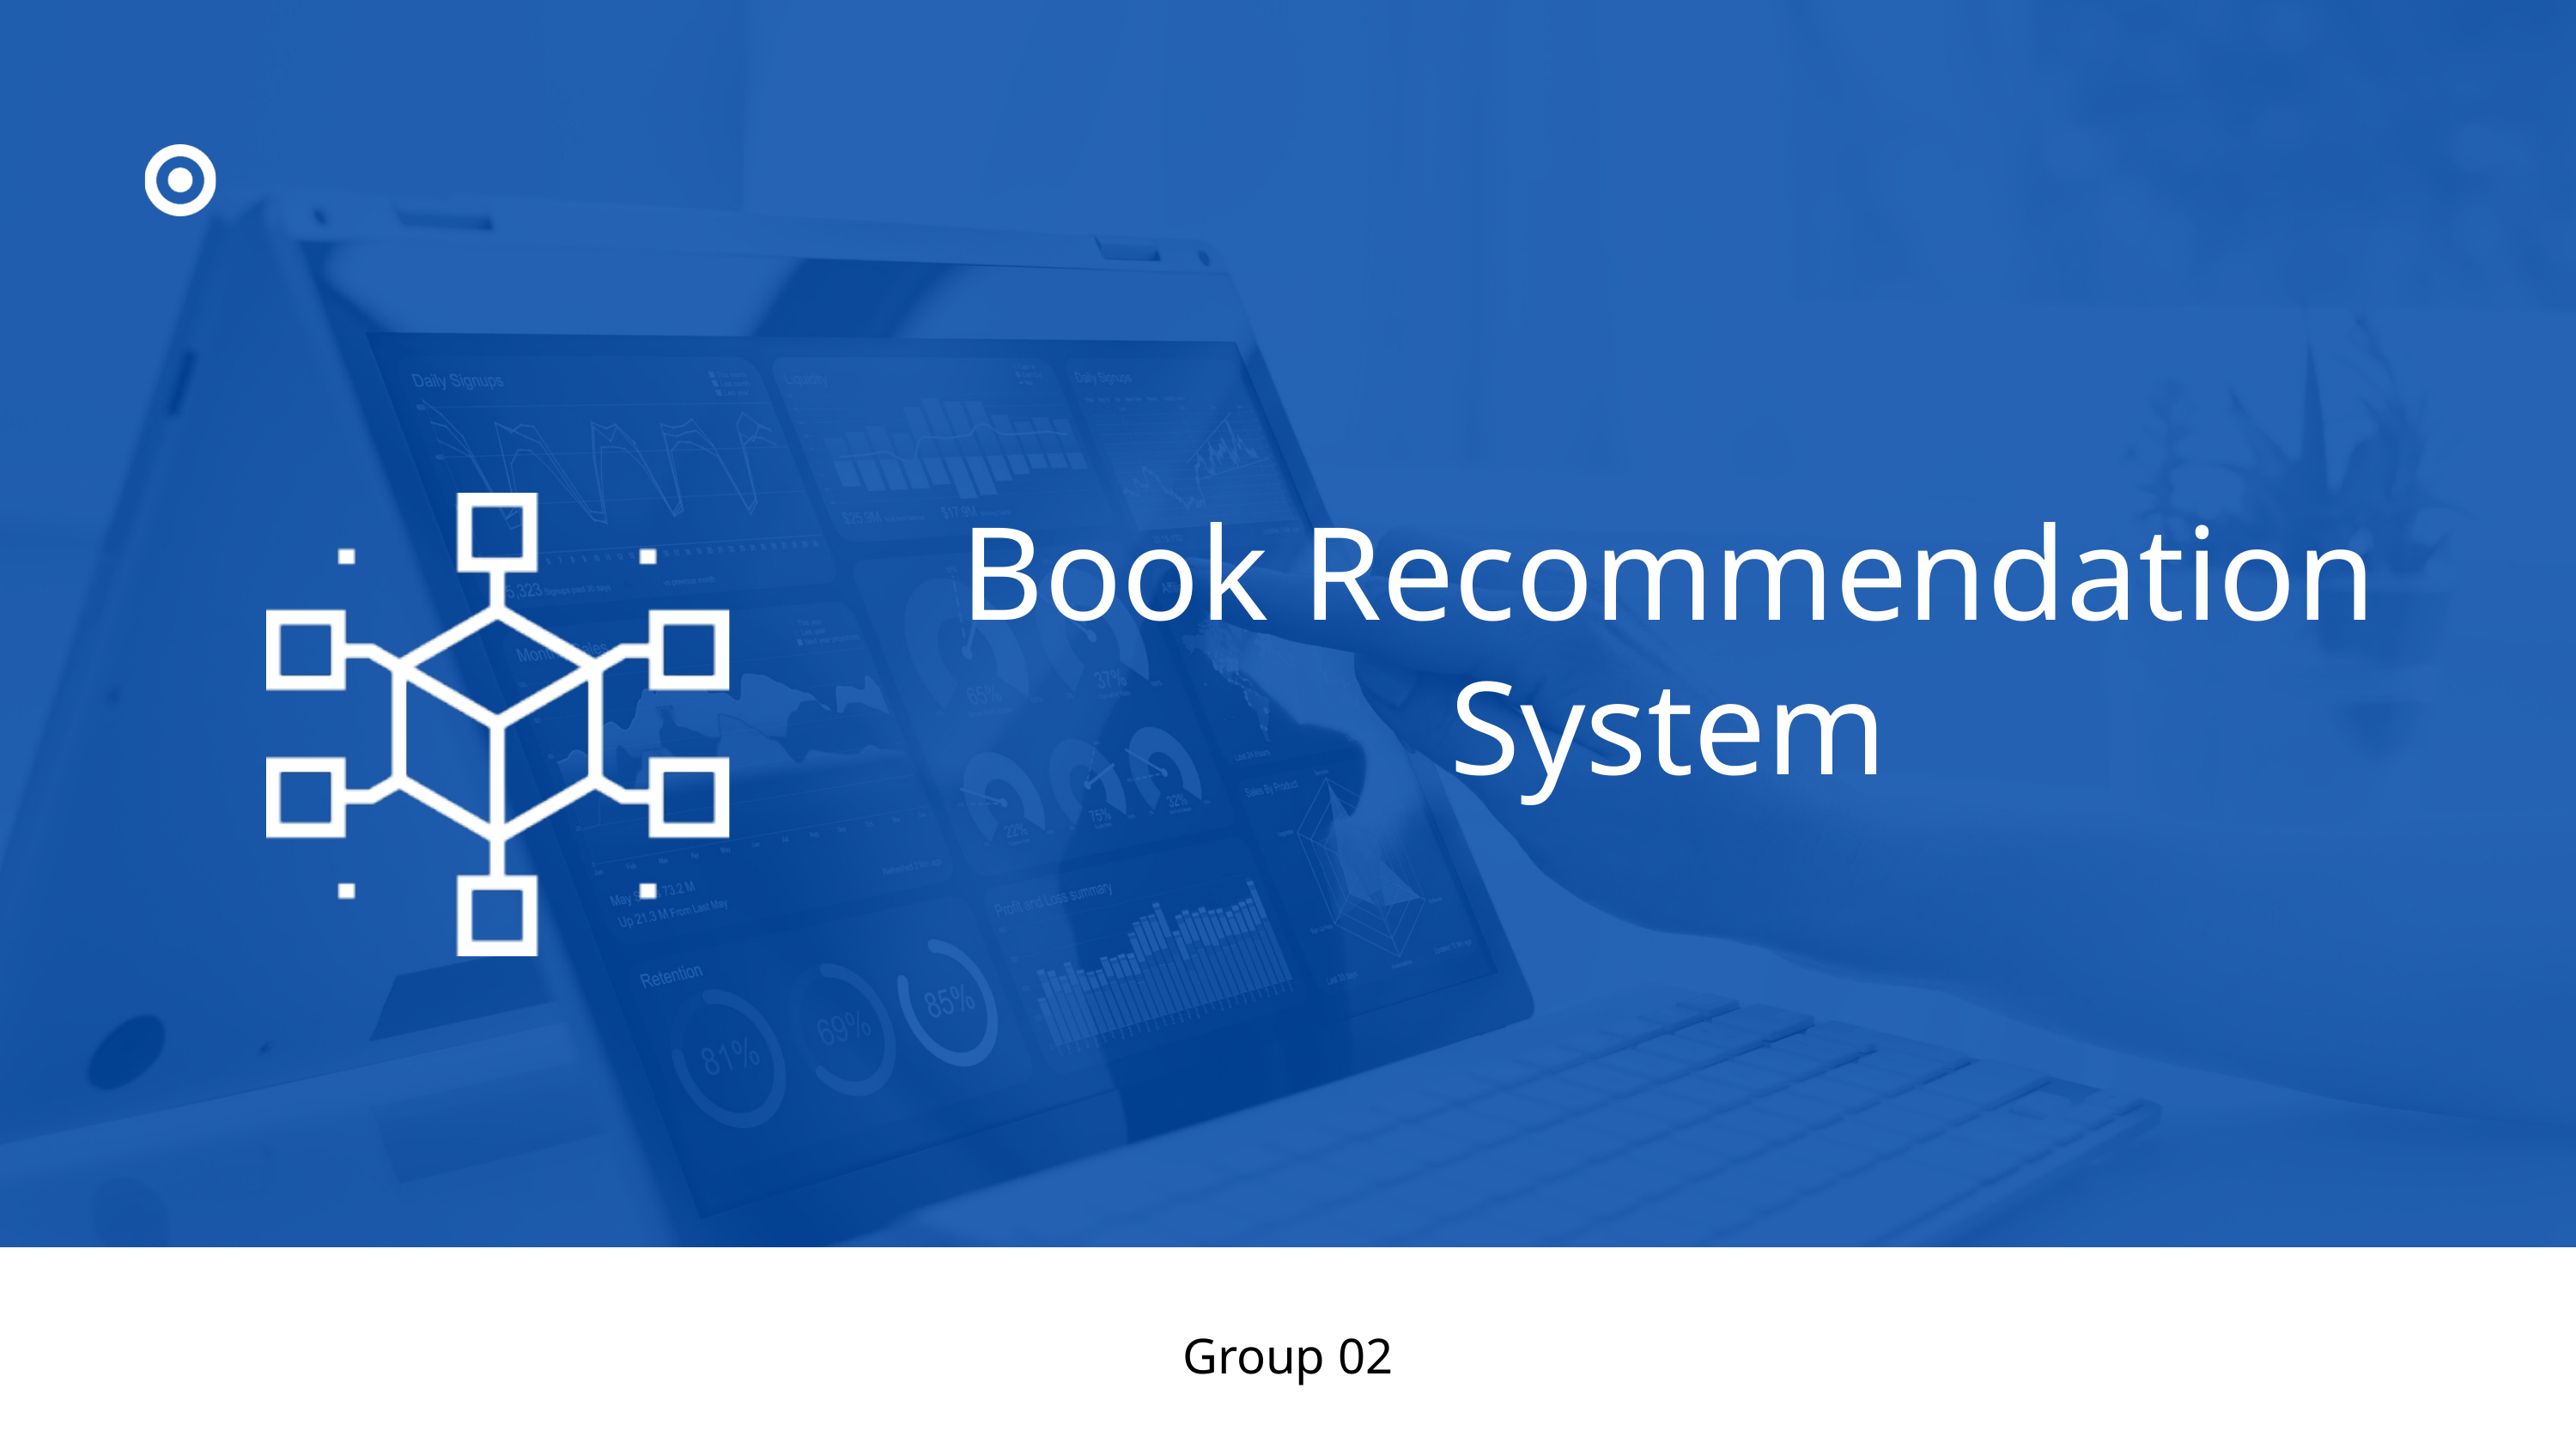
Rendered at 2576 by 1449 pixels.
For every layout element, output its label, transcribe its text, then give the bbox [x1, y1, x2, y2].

text_box [0, 0, 2576, 1246]
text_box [0, 1246, 2576, 1449]
text_box Book Recommendation System [906, 491, 2432, 955]
text_box [144, 144, 216, 216]
text_box [266, 493, 730, 956]
